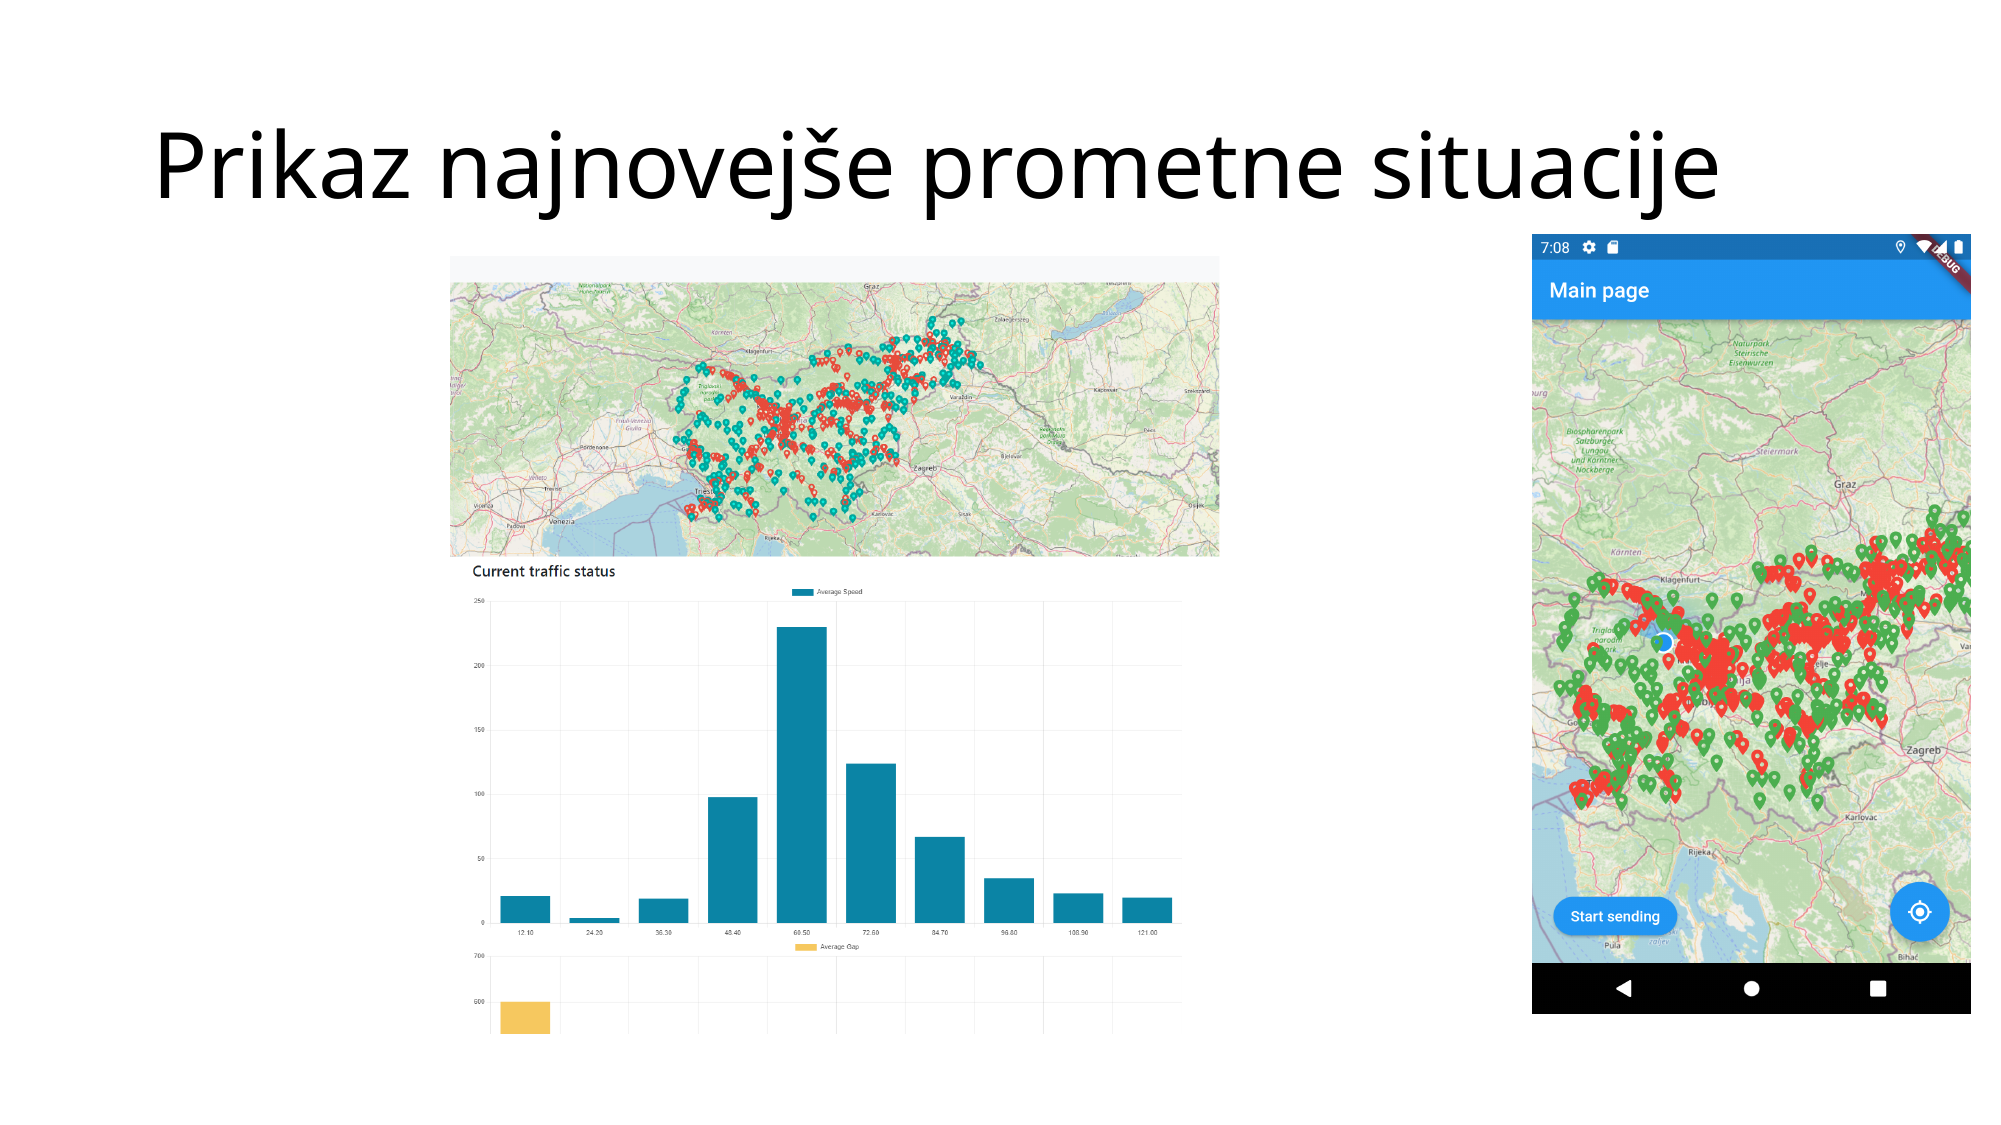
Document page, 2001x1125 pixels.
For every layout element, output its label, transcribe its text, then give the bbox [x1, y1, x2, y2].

title Prikaz najnovejše prometne situacije [137, 59, 1863, 278]
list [450, 256, 1220, 1034]
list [1532, 234, 1971, 1014]
